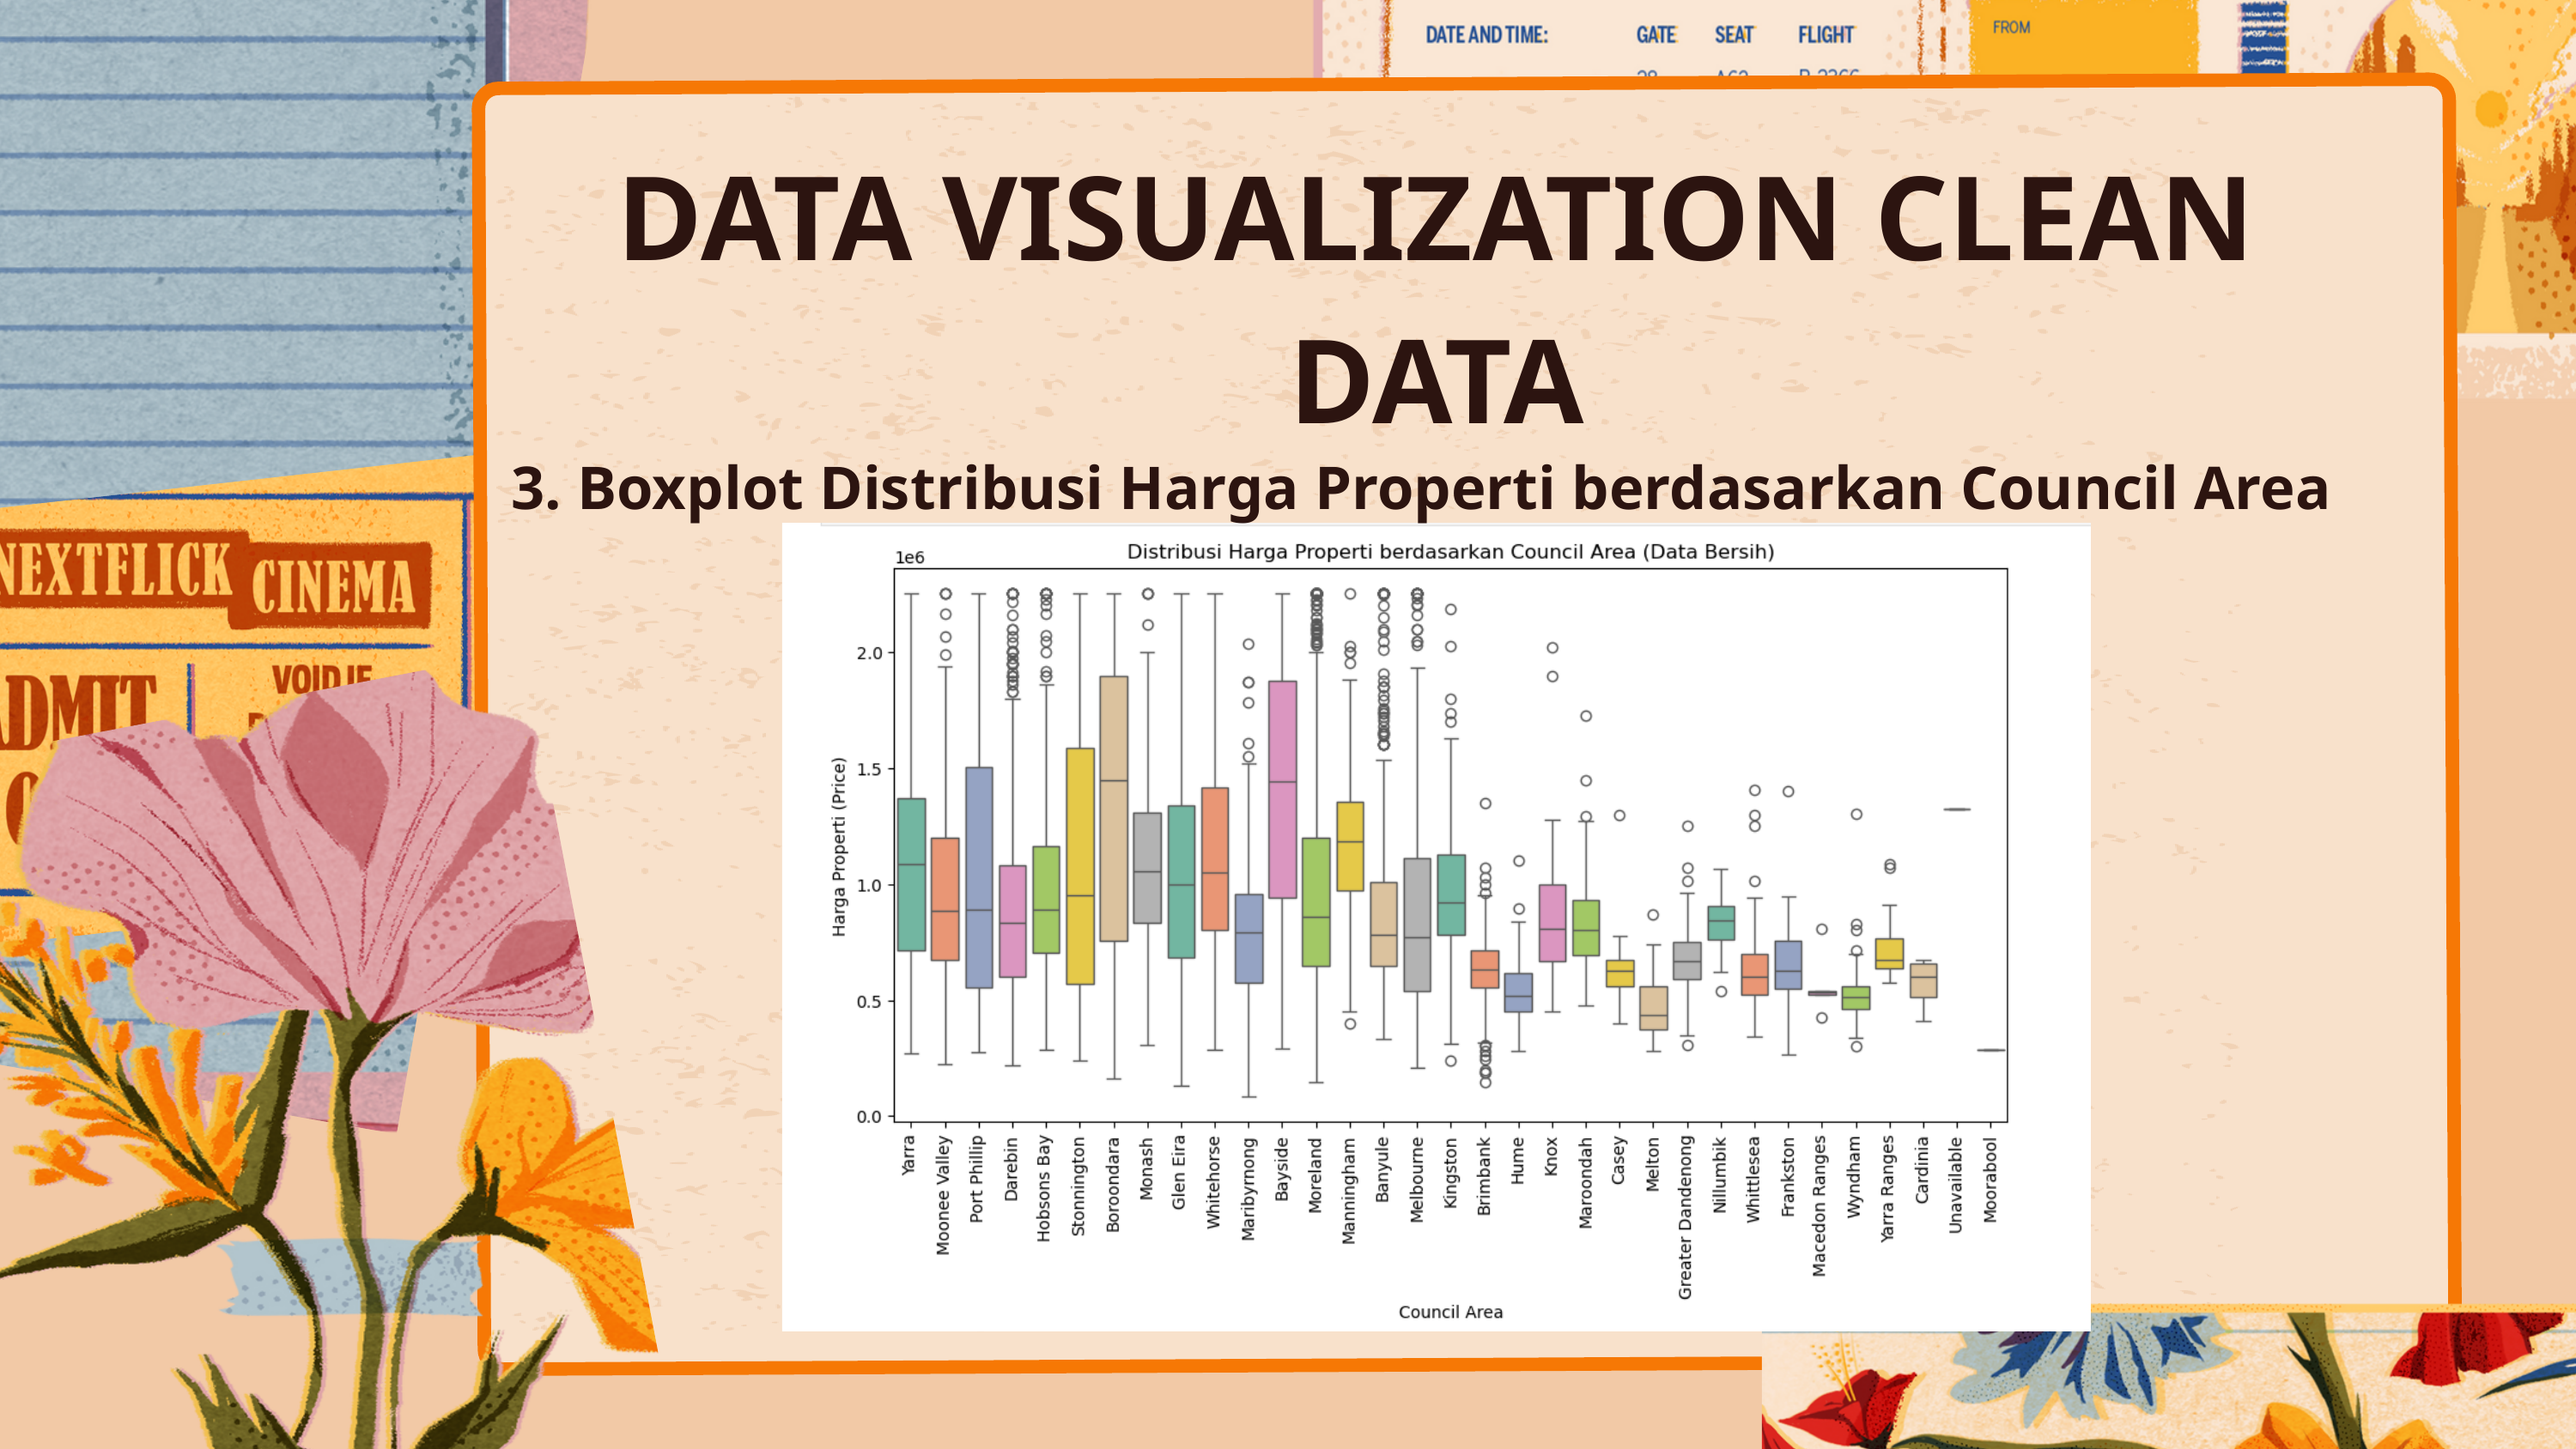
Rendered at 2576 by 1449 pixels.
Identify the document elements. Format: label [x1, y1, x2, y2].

text_box [481, 83, 2452, 1365]
text_box [1761, 1303, 2576, 1449]
text_box [0, 0, 595, 507]
text_box [0, 455, 474, 750]
text_box [1301, 0, 2576, 472]
text_box [0, 660, 677, 1449]
